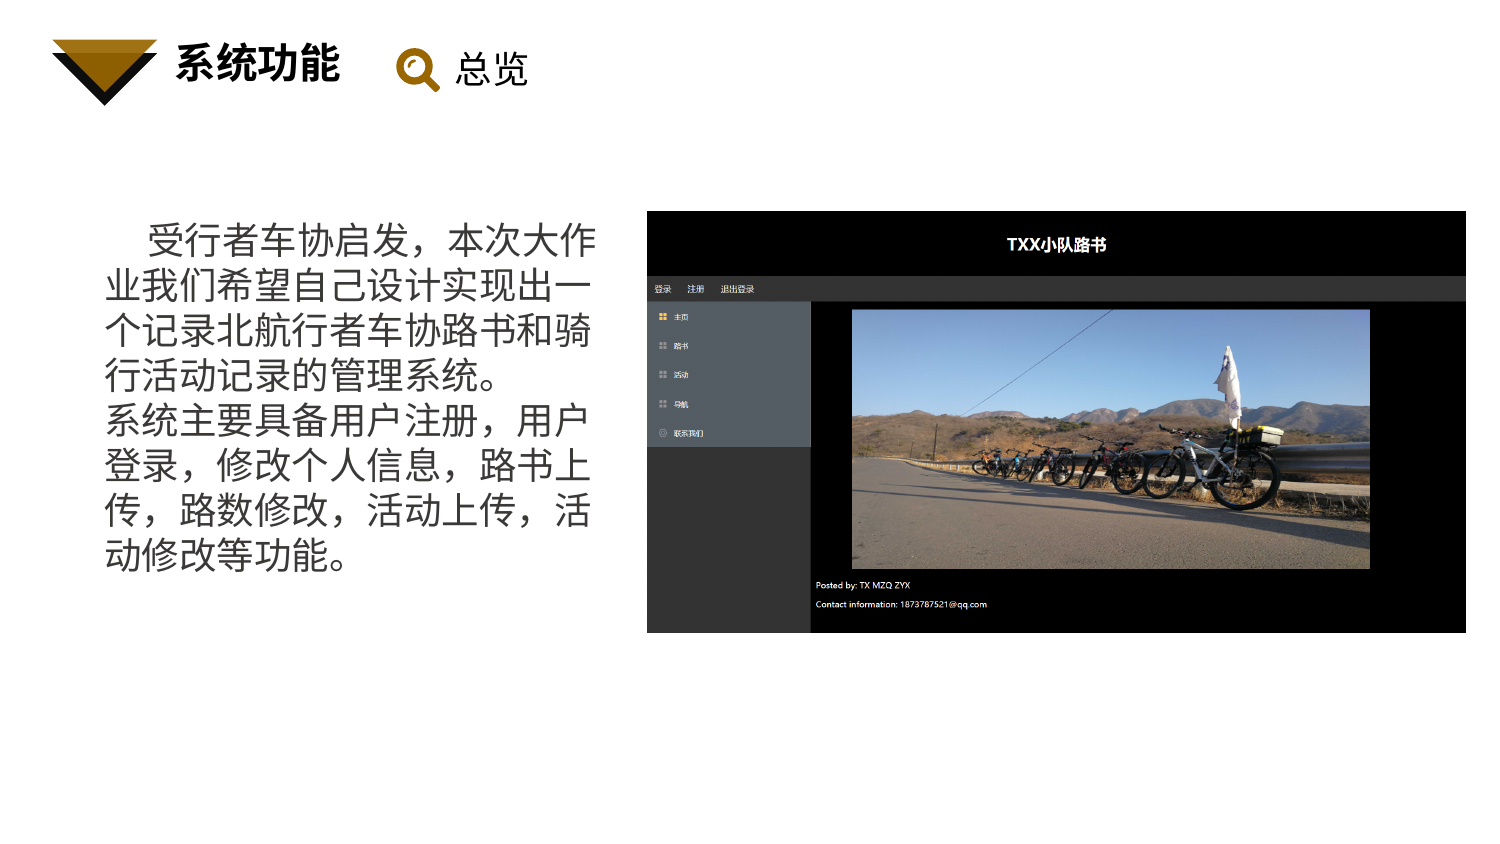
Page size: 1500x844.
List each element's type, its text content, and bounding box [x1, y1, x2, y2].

text_box [396, 48, 440, 93]
text_box 总览 [440, 38, 723, 99]
text_box 受行者车协启发，本次大作业我们希望自己设计实现出一个记录北航行者车协路书和骑行活动记录的管理系统。 系统主要具备用户注册，用户登录，修改个人信息，路书上传，路数修改，活动上传，活动修改等功能。 [92, 211, 622, 628]
text_box [50, 52, 159, 108]
text_box 系统功能 [159, 29, 357, 95]
picture [647, 211, 1466, 633]
text_box [50, 38, 159, 94]
